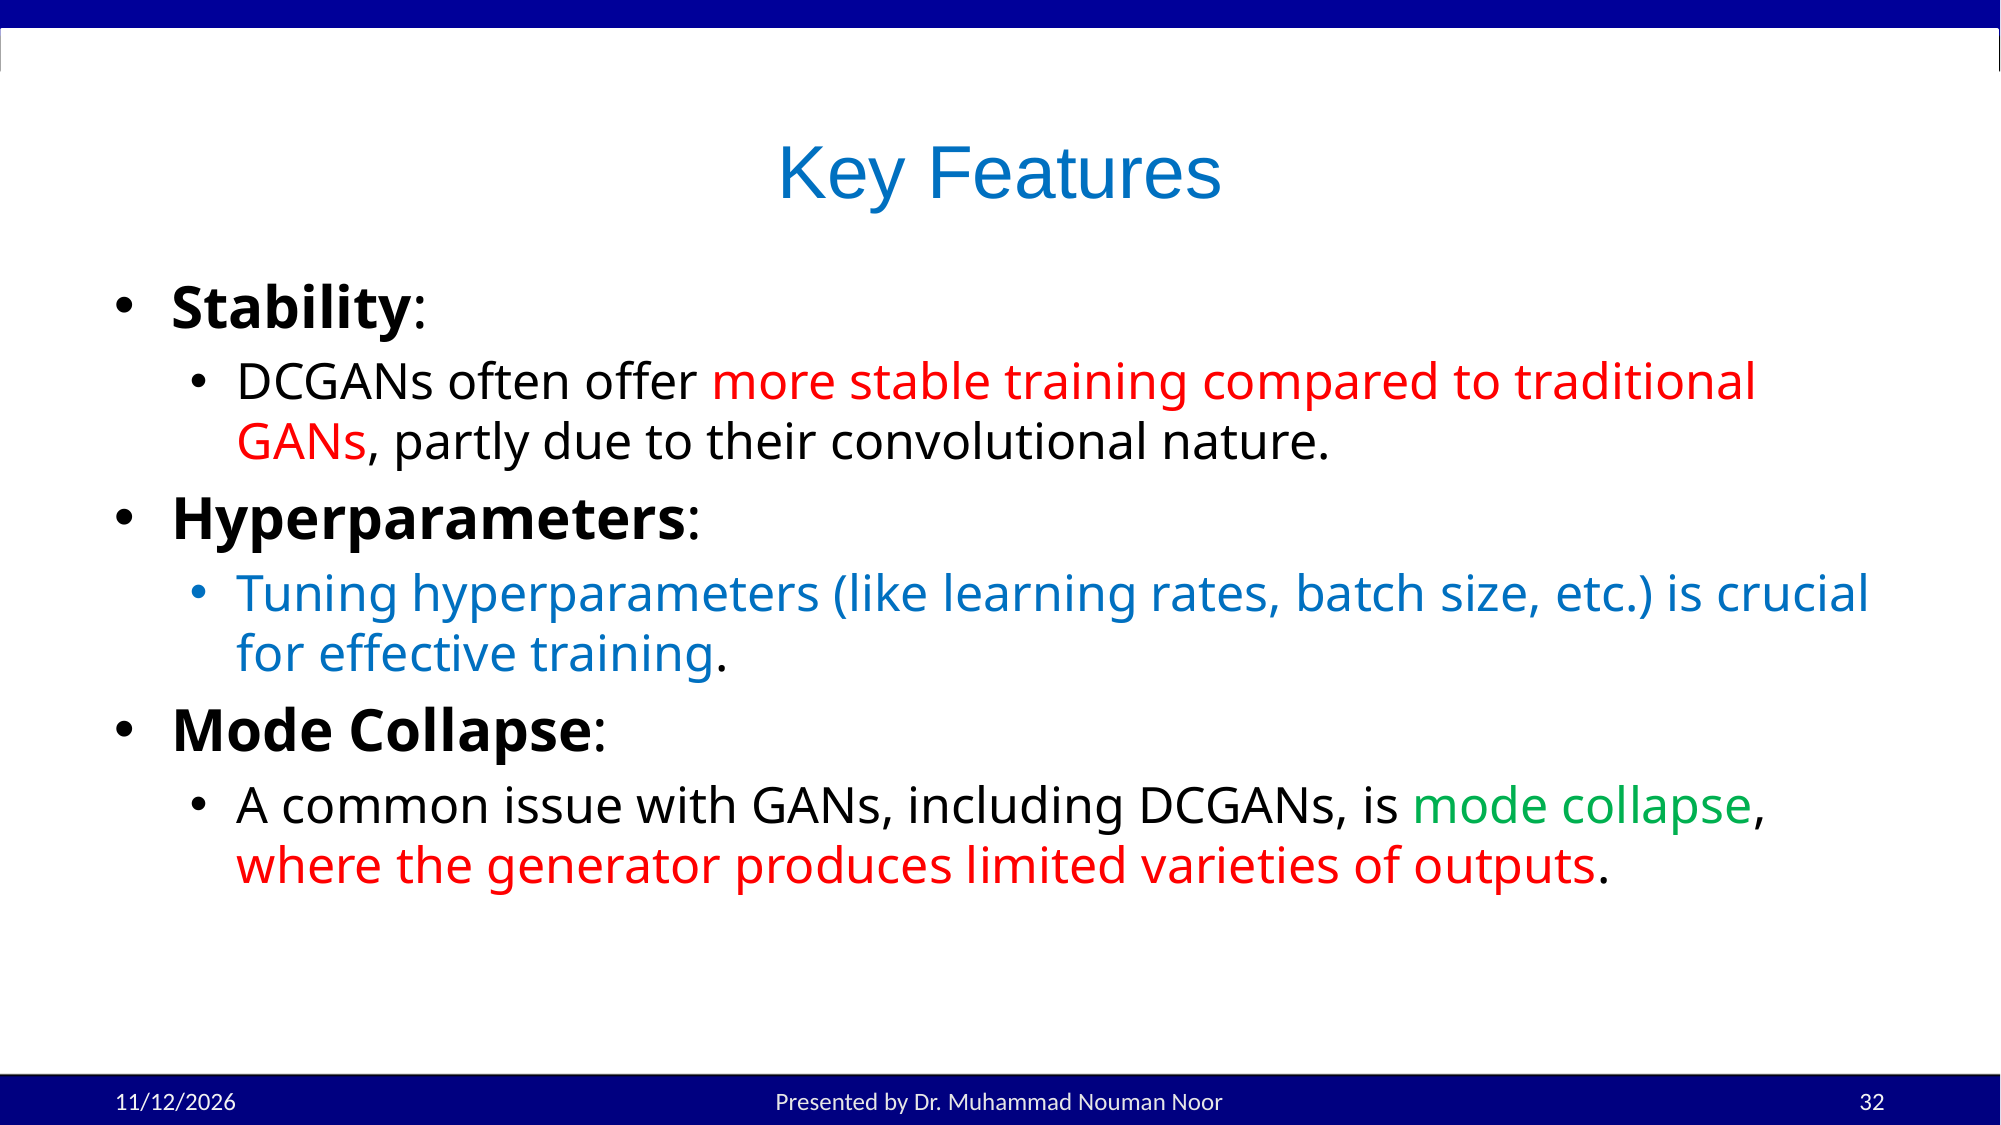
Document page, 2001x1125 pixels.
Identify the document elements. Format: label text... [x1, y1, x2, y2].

slide_number 32 [1433, 1062, 1900, 1125]
footer Presented by Dr. Muhammad Nouman Noor [683, 1062, 1317, 1125]
list Stability: DCGANs often offer more stable training compared to traditional GANs, partly due to their convolutional nature. Hyperparameters: Tuning hyperparameters (like learning rates, batch size, etc.) is crucial for effective training. Mode Collapse: A common issue with GANs, including DCGANs, is mode collapse, where the generator produces limited varieties of outputs. [99, 262, 1900, 1005]
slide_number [99, 1062, 567, 1125]
picture [0, 0, 2001, 1125]
title Key Features [99, 99, 1900, 238]
